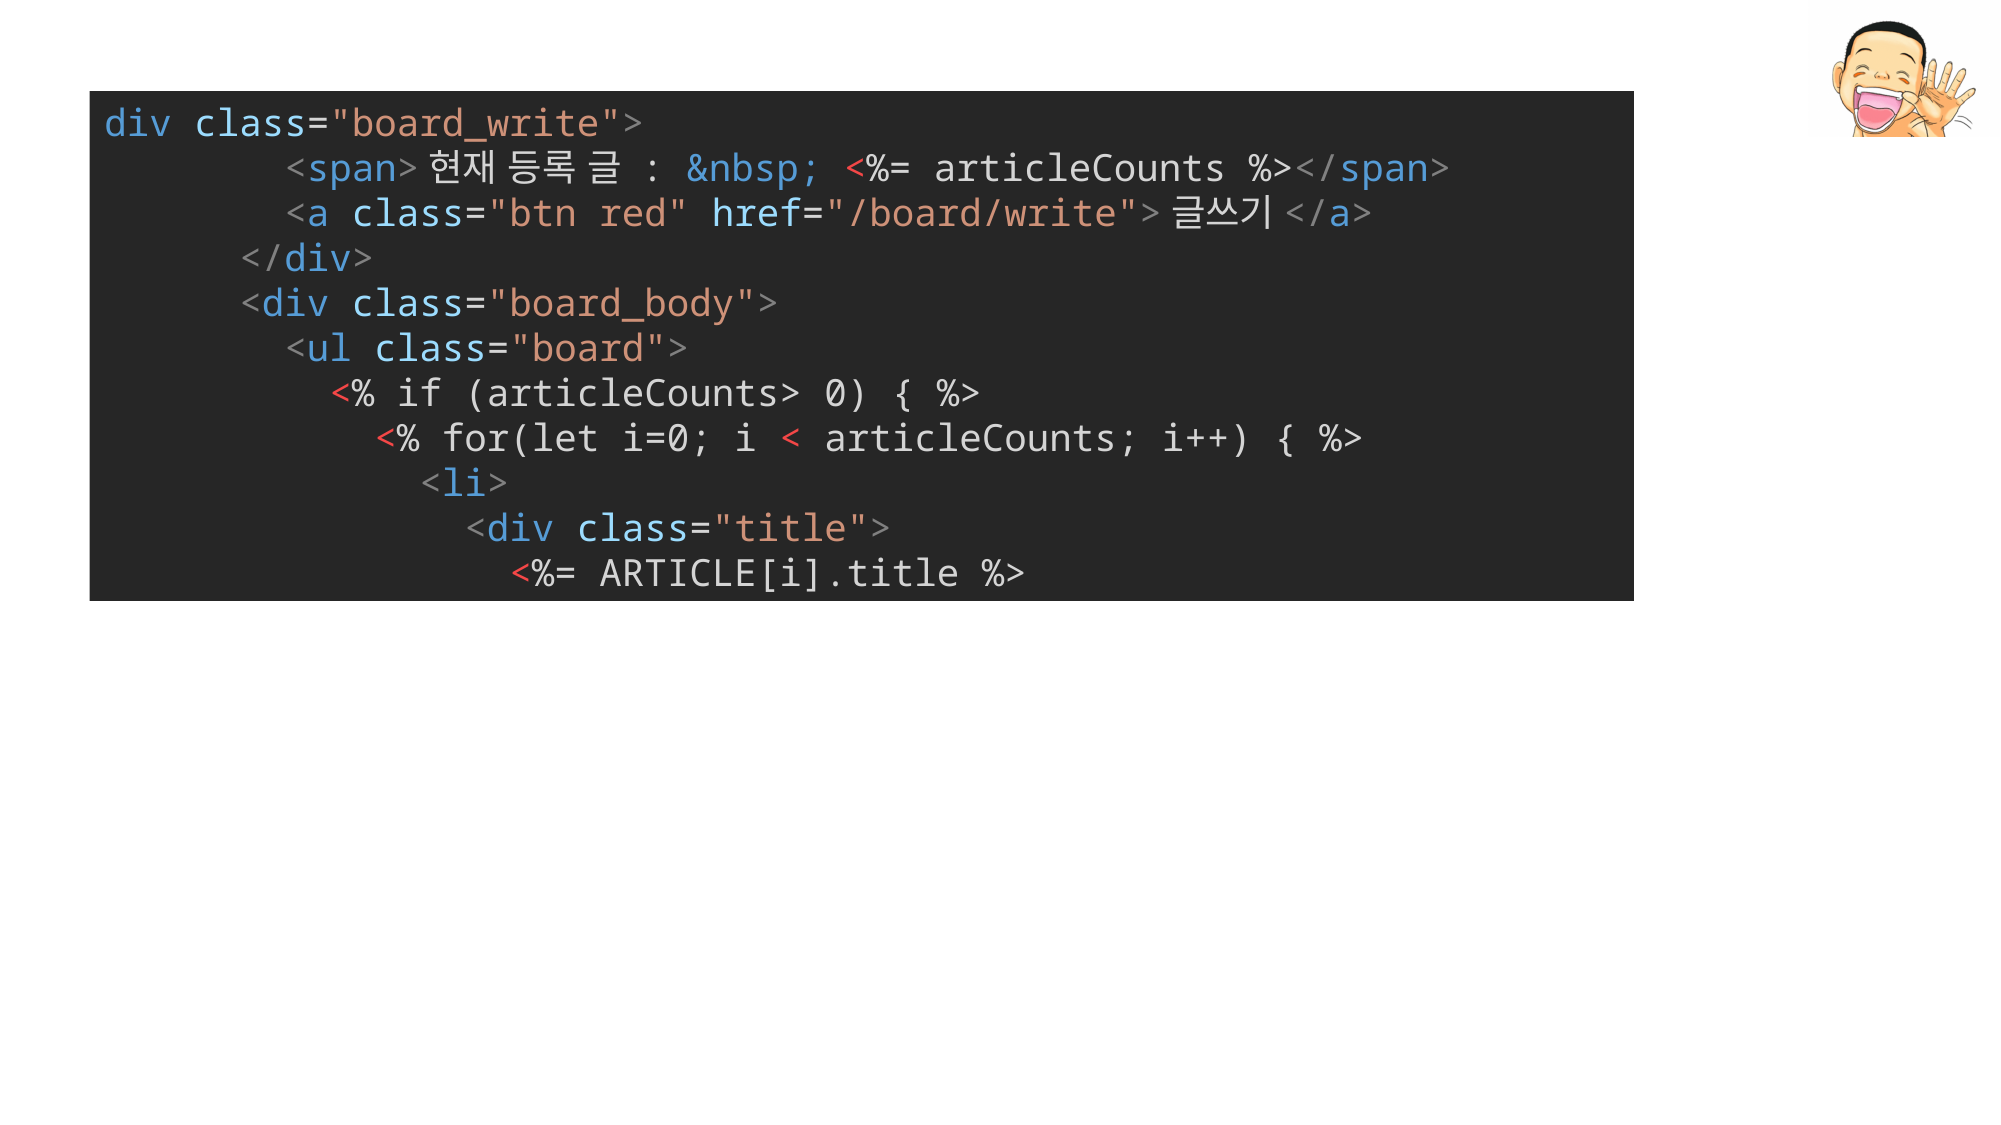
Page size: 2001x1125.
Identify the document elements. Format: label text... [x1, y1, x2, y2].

text_box div class="board_write"> <span>현재 등록 글 : &nbsp; <%= articleCounts %></span> <a class="btn red" href="/board/write">글쓰기</a> </div> <div class="board_body"> <ul class="board"> <% if (articleCounts> 0) { %> <% for(let i=0; i < articleCounts; i++) { %> <li> <div class="title"> <%= ARTICLE[i].title %> [89, 91, 1634, 601]
picture [1808, 0, 2000, 137]
